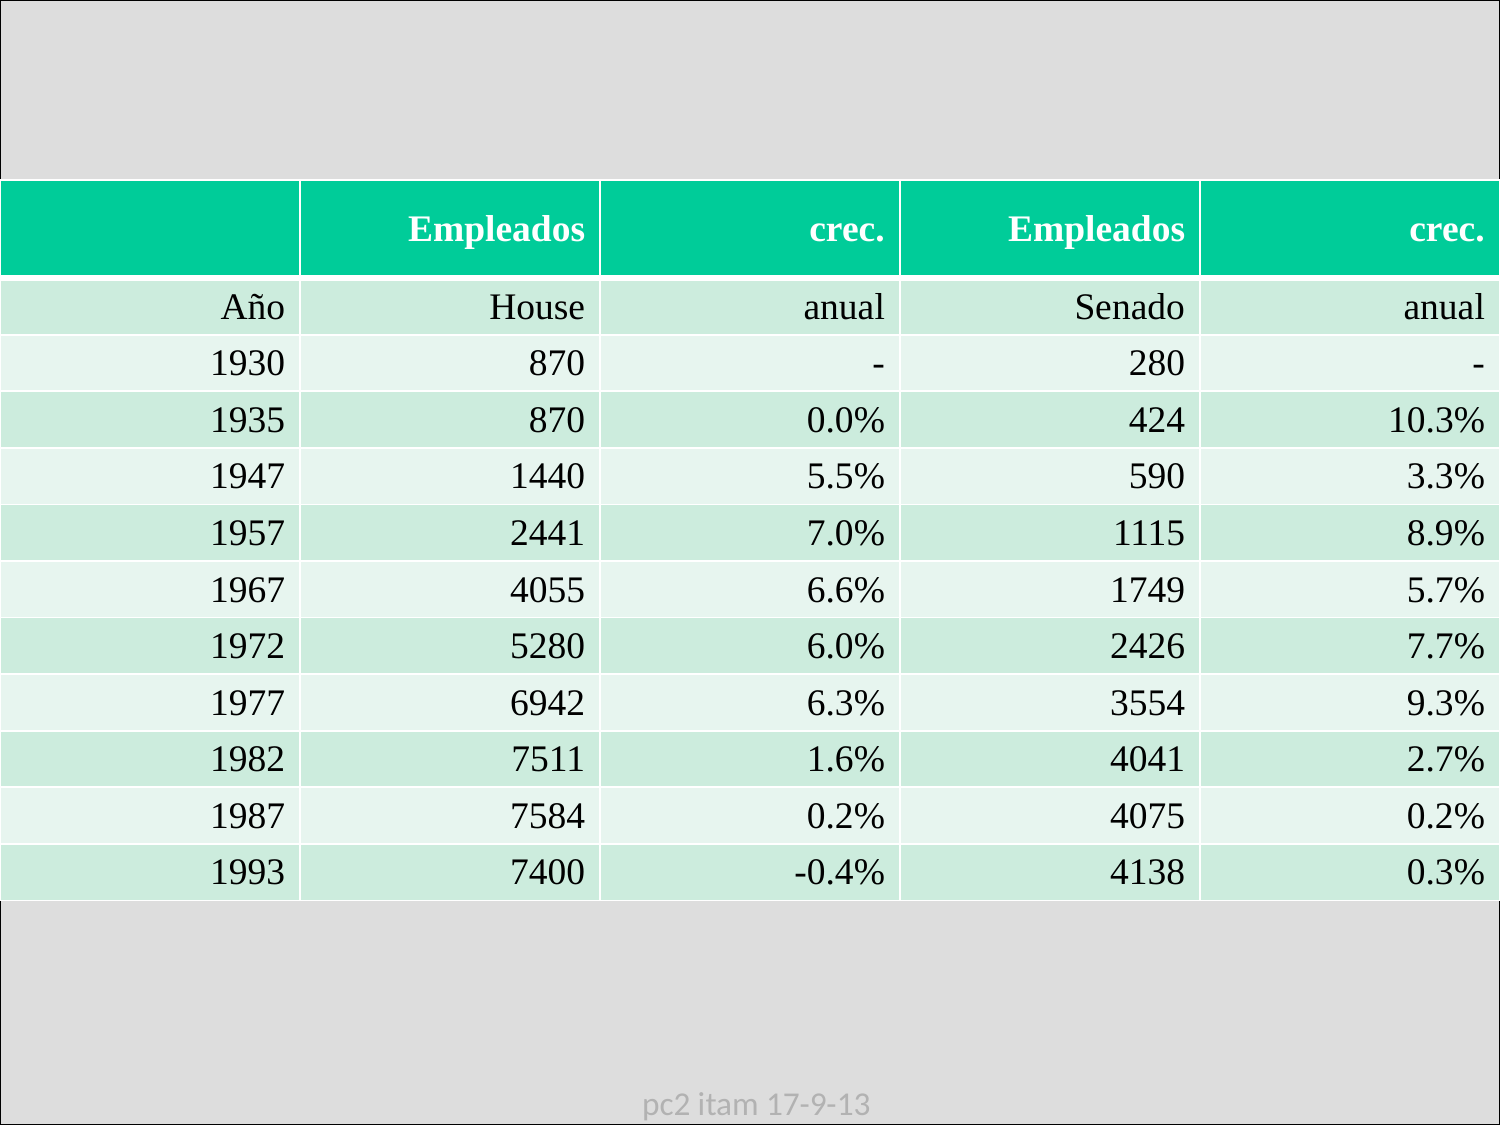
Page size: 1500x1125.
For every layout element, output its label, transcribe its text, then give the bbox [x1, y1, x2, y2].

table_cell 1947 [1, 449, 299, 504]
table_cell Senado [901, 281, 1199, 334]
table_cell anual [601, 281, 899, 334]
table_cell 2.7% [1201, 732, 1499, 786]
table_cell 6942 [301, 675, 599, 730]
table_cell 3.3% [1201, 449, 1499, 504]
table_cell 424 [901, 392, 1199, 447]
table_cell anual [1201, 281, 1499, 334]
table_cell 0.2% [601, 788, 899, 843]
table_cell Año [1, 281, 299, 334]
table_header Empleados [301, 181, 599, 275]
table_cell 6.6% [601, 562, 899, 617]
table_cell 0.0% [601, 392, 899, 447]
table_cell 7.7% [1201, 618, 1499, 673]
table_cell 2426 [901, 618, 1199, 673]
table_header [1, 181, 299, 275]
table_cell 1967 [1, 562, 299, 617]
table_cell 7.0% [601, 505, 899, 560]
table_cell 1987 [1, 788, 299, 843]
table_cell 1.6% [601, 732, 899, 786]
table_cell 6.3% [601, 675, 899, 730]
table_cell 1440 [301, 449, 599, 504]
table_cell 5.7% [1201, 562, 1499, 617]
table_cell 1993 [1, 845, 299, 900]
table_cell 590 [901, 449, 1199, 504]
table_cell 1935 [1, 392, 299, 447]
table_cell 8.9% [1201, 505, 1499, 560]
table_cell 10.3% [1201, 392, 1499, 447]
table_cell 9.3% [1201, 675, 1499, 730]
table_cell 1957 [1, 505, 299, 560]
table_cell 5280 [301, 618, 599, 673]
table_cell 2441 [301, 505, 599, 560]
table_cell -0.4% [601, 845, 899, 900]
table_cell 4041 [901, 732, 1199, 786]
table_cell 7584 [301, 788, 599, 843]
table_cell 5.5% [601, 449, 899, 504]
table_cell 7511 [301, 732, 599, 786]
table_header crec. [601, 181, 899, 275]
table_cell 1749 [901, 562, 1199, 617]
table_cell 1982 [1, 732, 299, 786]
table_cell 6.0% [601, 618, 899, 673]
table_header crec. [1201, 181, 1499, 275]
table_cell 7400 [301, 845, 599, 900]
table_cell 1972 [1, 618, 299, 673]
table_cell 4055 [301, 562, 599, 617]
table_header Empleados [901, 181, 1199, 275]
table_cell 0.2% [1201, 788, 1499, 843]
table_cell - [601, 336, 899, 390]
table_cell House [301, 281, 599, 334]
table_cell 4138 [901, 845, 1199, 900]
table_cell 870 [301, 392, 599, 447]
table_cell - [1201, 336, 1499, 390]
table_cell 280 [901, 336, 1199, 390]
table_cell 3554 [901, 675, 1199, 730]
table_cell 1930 [1, 336, 299, 390]
table_cell 4075 [901, 788, 1199, 843]
table_cell 1115 [901, 505, 1199, 560]
table_cell 1977 [1, 675, 299, 730]
table_cell 870 [301, 336, 599, 390]
table_cell 0.3% [1201, 845, 1499, 900]
